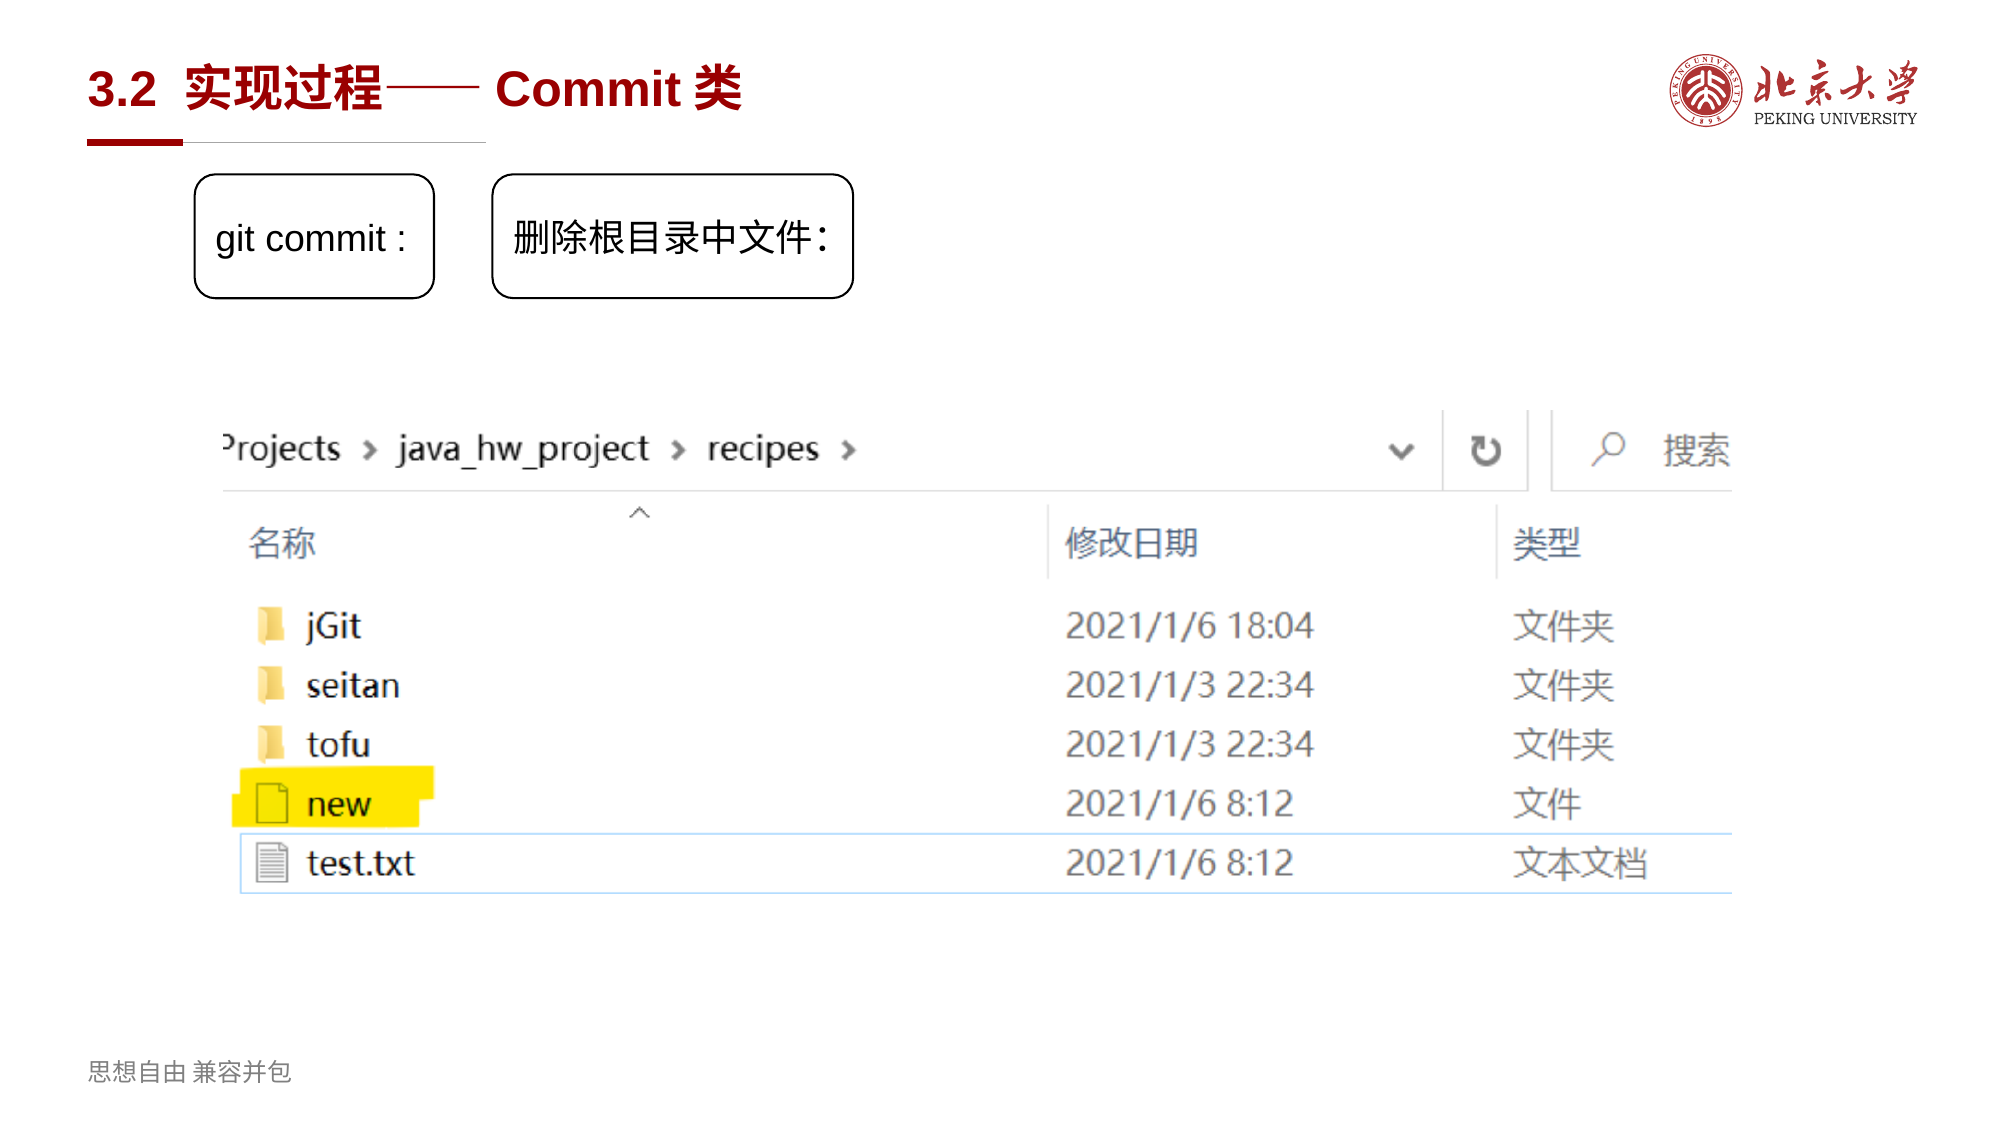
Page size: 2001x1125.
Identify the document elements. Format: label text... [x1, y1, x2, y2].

text_box git commit : [193, 173, 436, 300]
text_box 删除根目录中文件： [491, 173, 855, 300]
picture [194, 408, 1845, 917]
title 3.2 实现过程——Commit类 [72, 39, 1559, 142]
